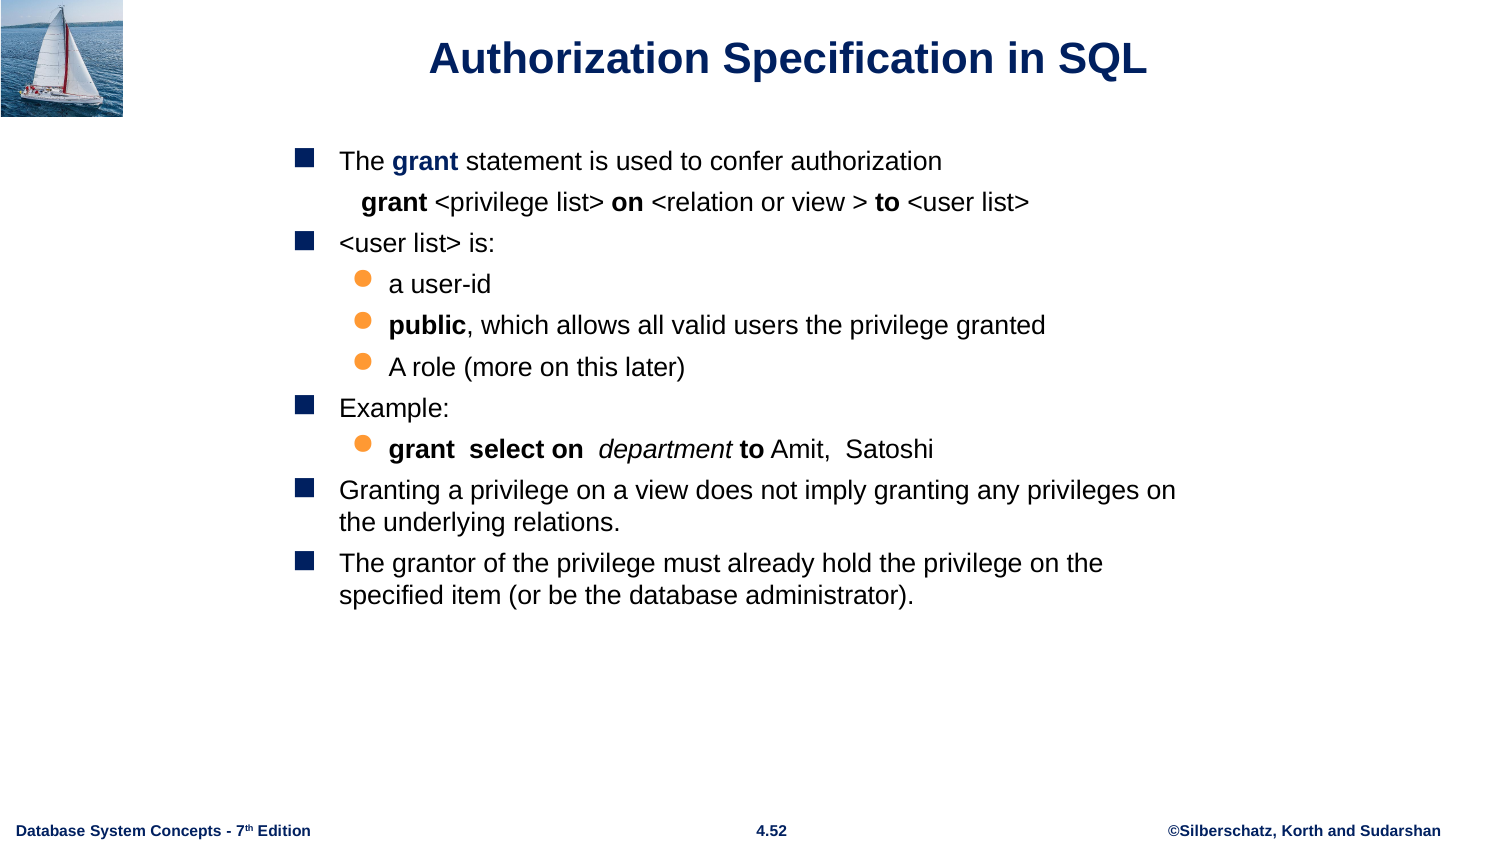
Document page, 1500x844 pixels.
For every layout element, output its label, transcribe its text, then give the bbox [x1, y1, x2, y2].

list The grant statement is used to confer authorization grant <privilege list> on <relation or view > to <user list> <user list> is: a user-id public, which allows all valid users the privilege granted A role (more on this later) Example: grant select on department to Amit, Satoshi Granting a privilege on a view does not imply granting any privileges on the underlying relations. The grantor of the privilege must already hold the privilege on the specified item (or be the database administrator). [282, 136, 1219, 740]
picture [0, 0, 123, 117]
title Authorization Specification in SQL [125, 14, 1452, 90]
